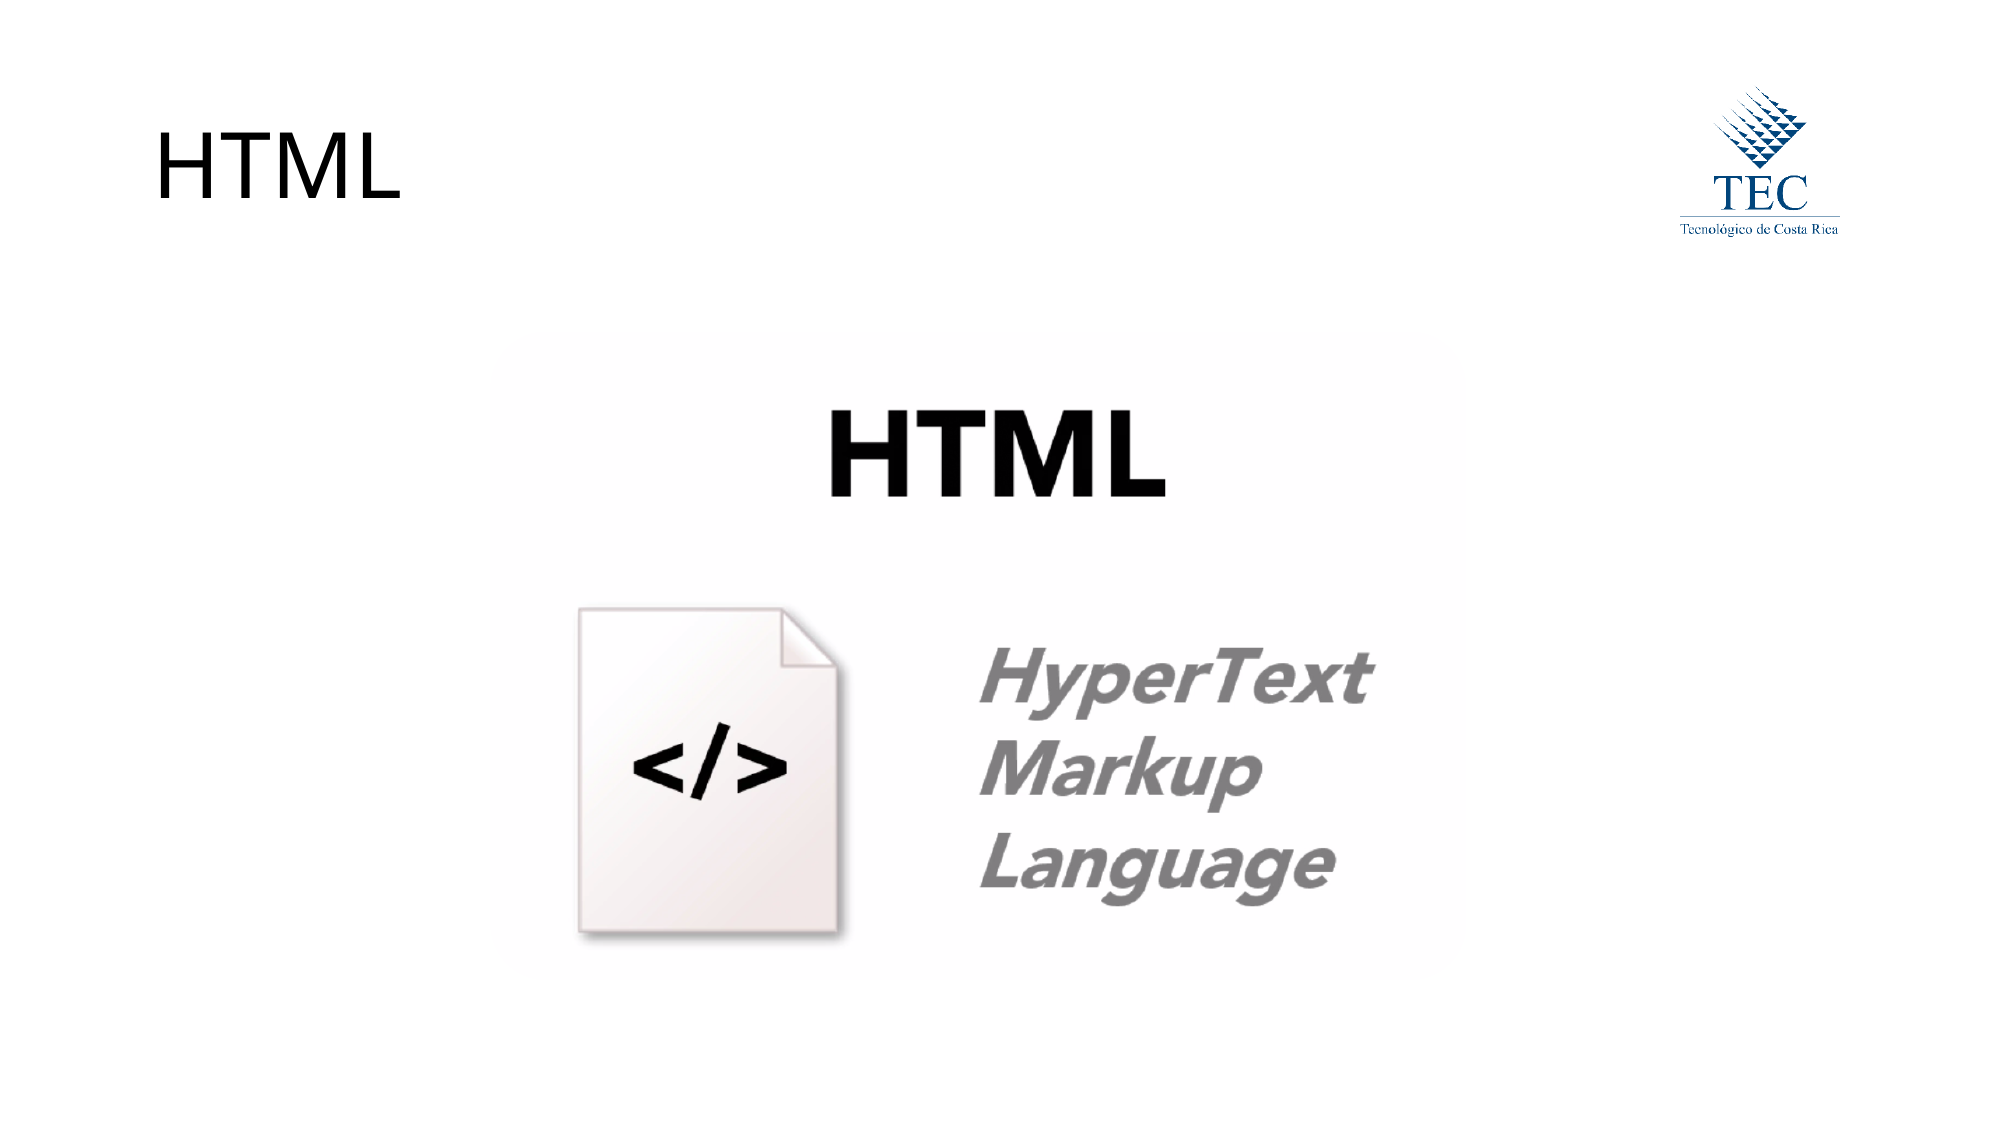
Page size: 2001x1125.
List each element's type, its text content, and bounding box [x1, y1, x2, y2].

picture [1676, 80, 1843, 240]
title HTML [137, 59, 1863, 278]
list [490, 331, 1466, 980]
